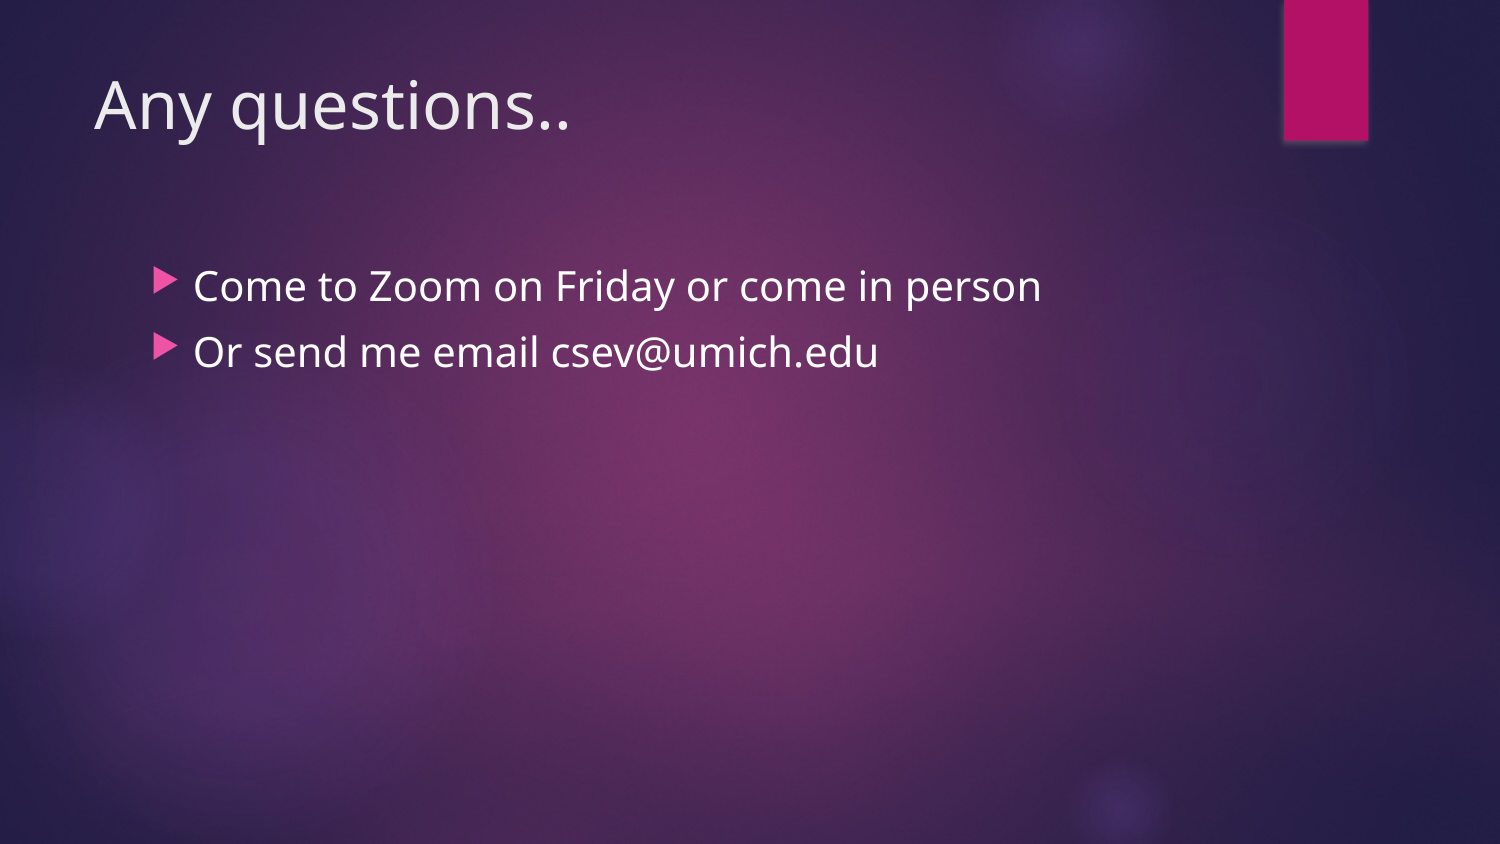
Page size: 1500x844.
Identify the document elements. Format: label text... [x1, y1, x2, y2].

picture [0, 0, 1500, 844]
title Any questions.. [79, 55, 1237, 229]
list Come to Zoom on Friday or come in person Or send me email csev@umich.edu [135, 252, 1237, 769]
